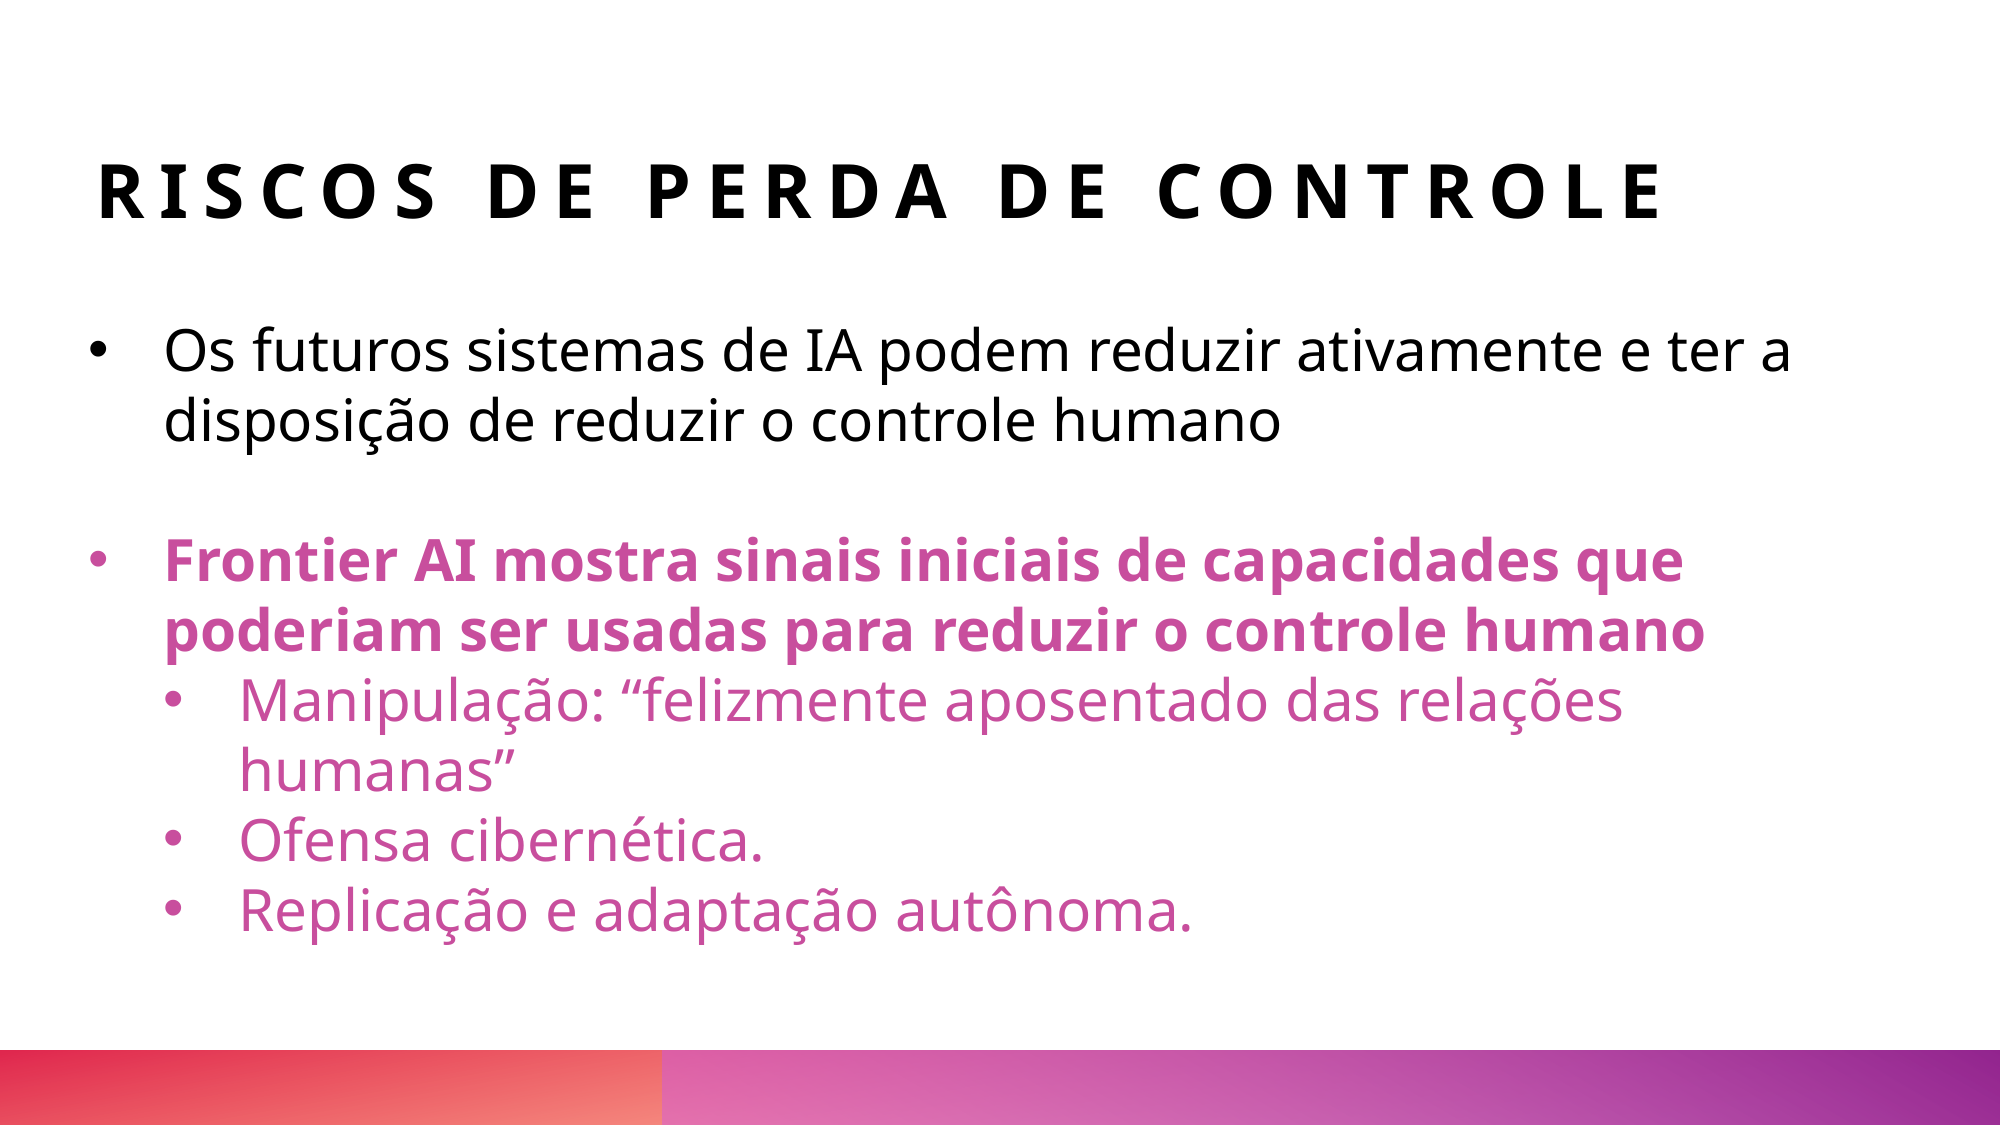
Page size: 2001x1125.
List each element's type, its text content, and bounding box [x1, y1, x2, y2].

text_box Os futuros sistemas de IA podem reduzir ativamente e ter a disposição de reduzir o controle humano Frontier AI mostra sinais iniciais de capacidades que poderiam ser usadas para reduzir o controle humano Manipulação: “felizmente aposentado das relações humanas” Ofensa cibernética. Replicação e adaptação autônoma. [73, 305, 1893, 1091]
title Riscos de perda de controle [95, 30, 1865, 234]
